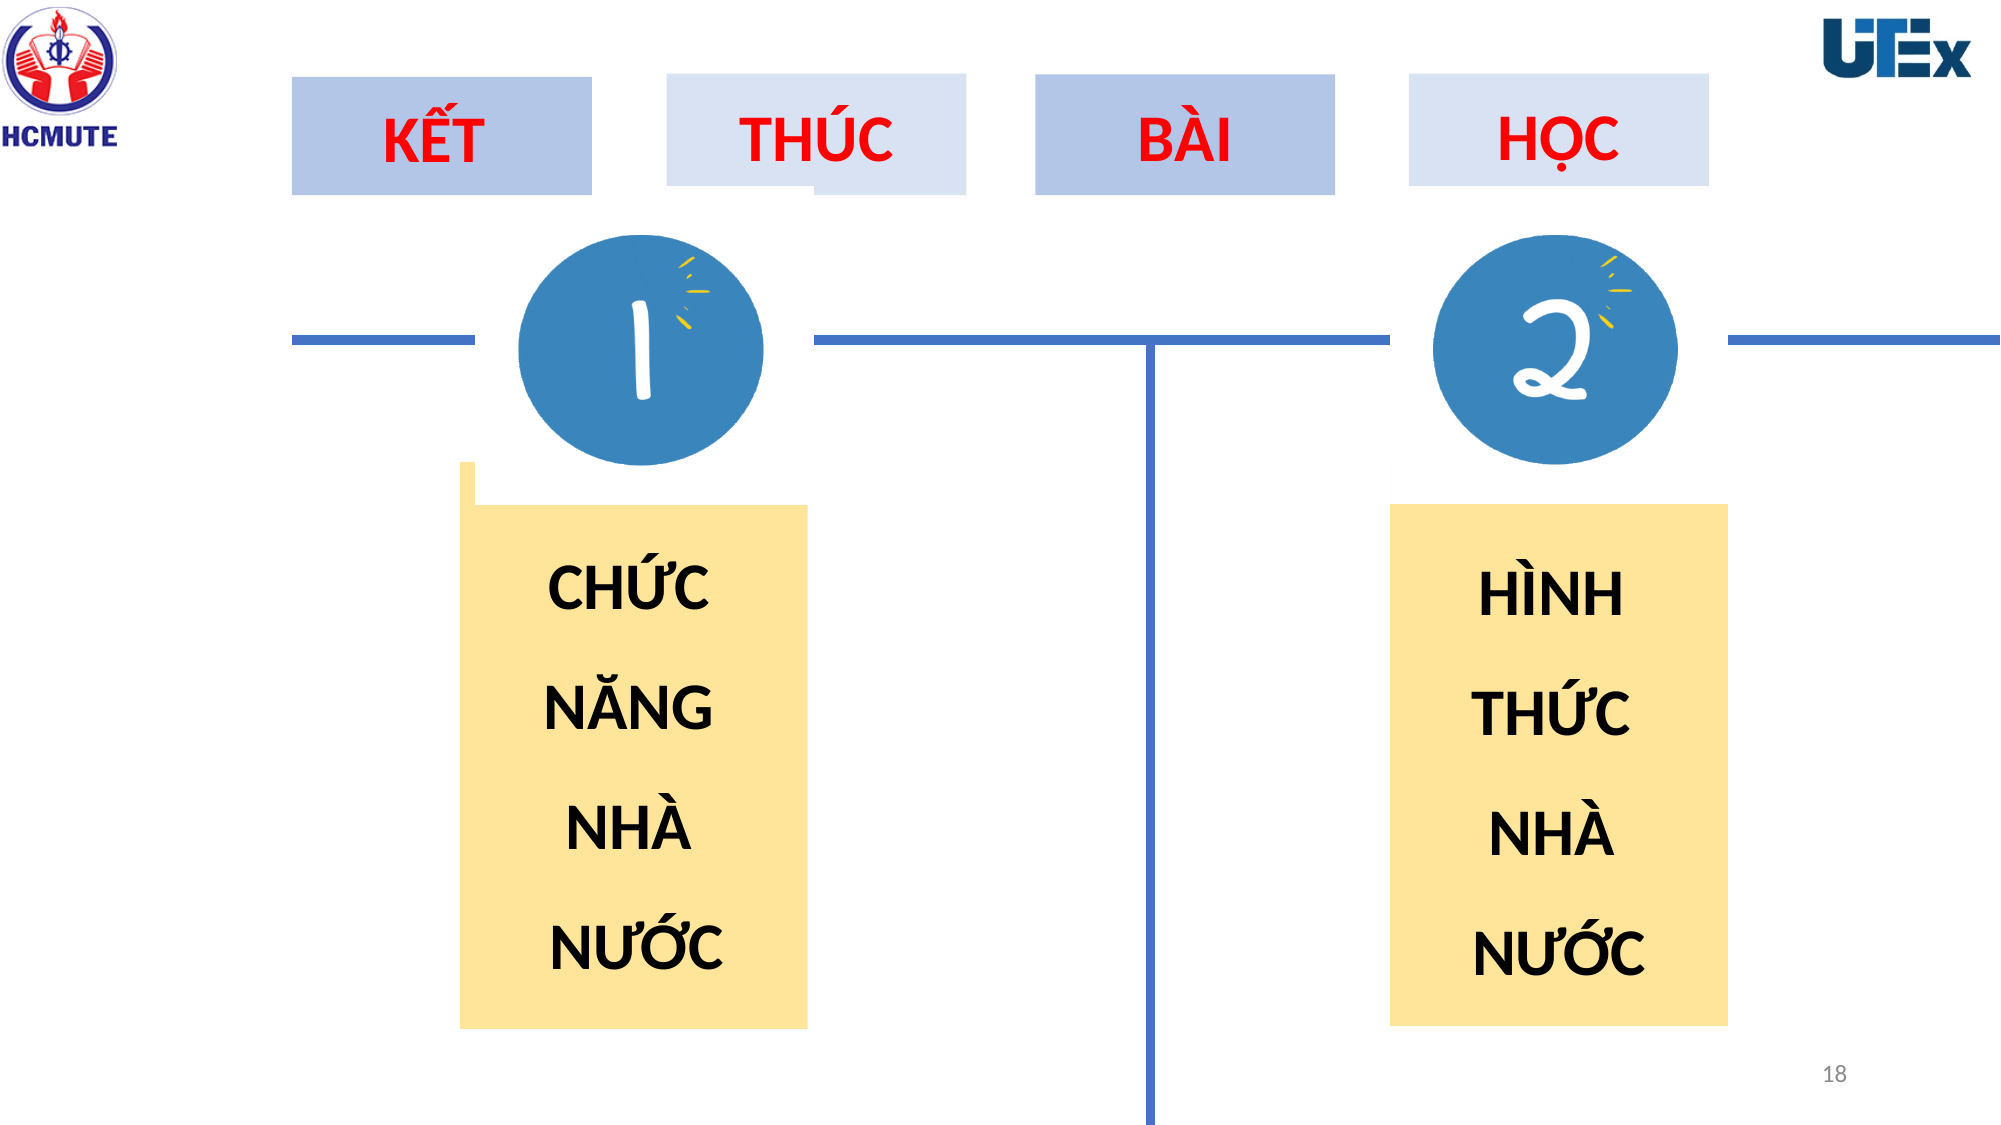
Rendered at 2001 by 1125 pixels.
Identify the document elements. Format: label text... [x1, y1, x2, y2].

text_box BÀI [1035, 74, 1336, 196]
picture [0, 0, 120, 149]
text_box HỌC [1408, 73, 1709, 186]
text_box CHỨC NĂNG NHÀ NƯỚC [423, 495, 850, 991]
text_box [460, 991, 808, 1029]
text_box HÌNH THỨC NHÀ NƯỚC [1345, 501, 1773, 997]
picture [475, 186, 814, 505]
text_box THÚC [666, 73, 967, 196]
picture [1818, 16, 1984, 86]
text_box [1389, 997, 1728, 1027]
text_box [460, 462, 475, 495]
slide_number 18 [1412, 1042, 1863, 1103]
text_box KẾT [291, 76, 592, 196]
picture [1389, 186, 1728, 504]
